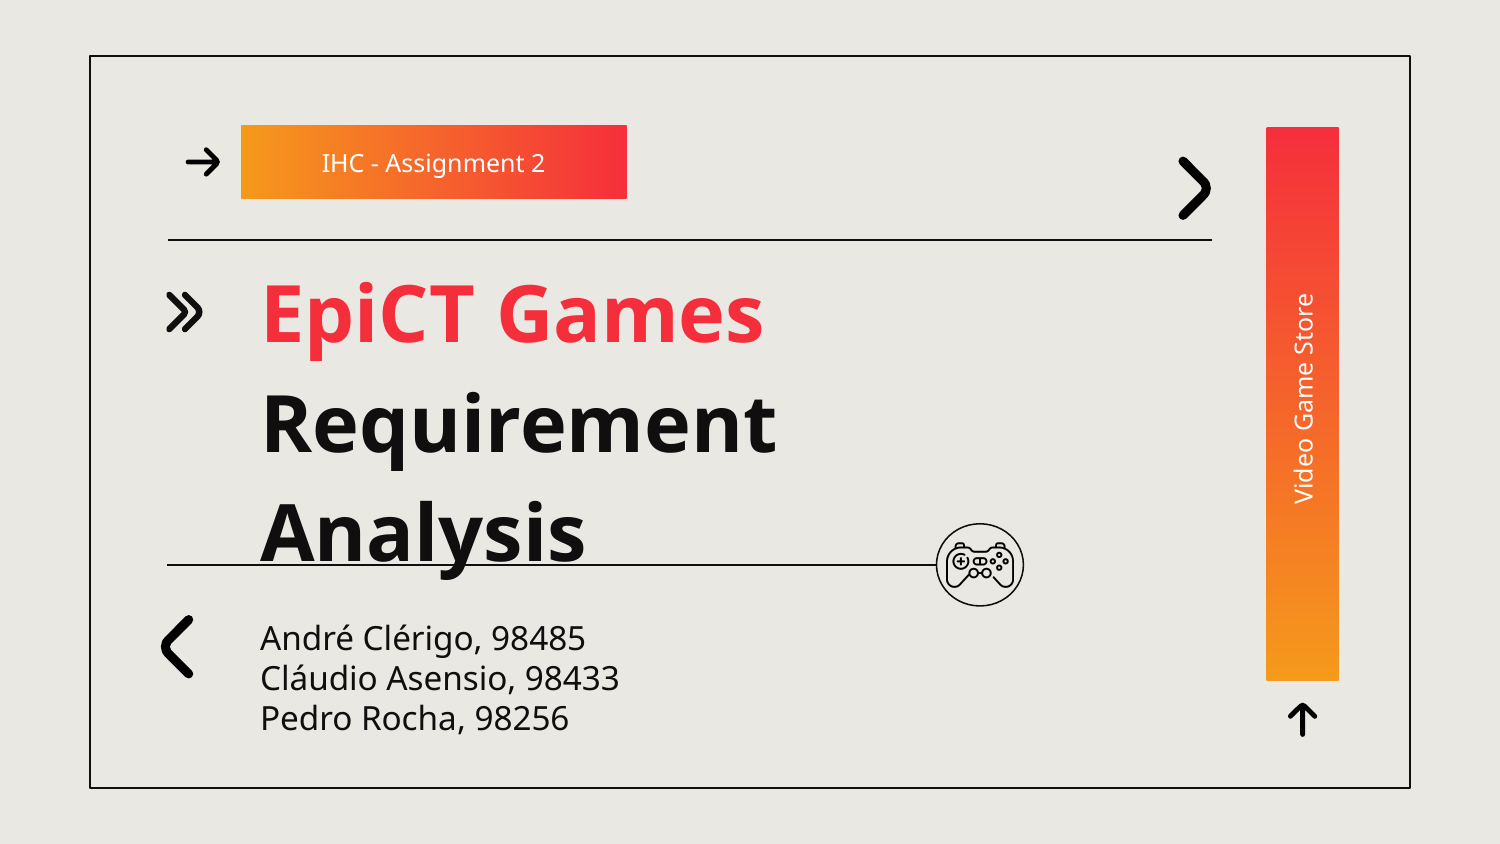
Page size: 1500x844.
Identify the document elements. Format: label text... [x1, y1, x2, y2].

text_box [1019, 547, 1024, 583]
text_box [958, 523, 1002, 529]
text_box [1287, 702, 1318, 737]
picture [946, 530, 1014, 599]
text_box [241, 125, 627, 199]
text_box [160, 615, 194, 679]
text_box [1266, 127, 1339, 681]
text_box [185, 147, 220, 177]
text_box Video Game Store [1284, 203, 1321, 596]
subtitle André Clérigo, 98485 Cláudio Asensio, 98433 Pedro Rocha, 98256 [245, 615, 944, 739]
text_box [936, 546, 941, 583]
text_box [167, 293, 202, 331]
text_box [1178, 156, 1211, 220]
text_box IHC - Assignment 2 [292, 143, 576, 181]
title EpiCT Games Requirement Analysis [245, 255, 1255, 572]
